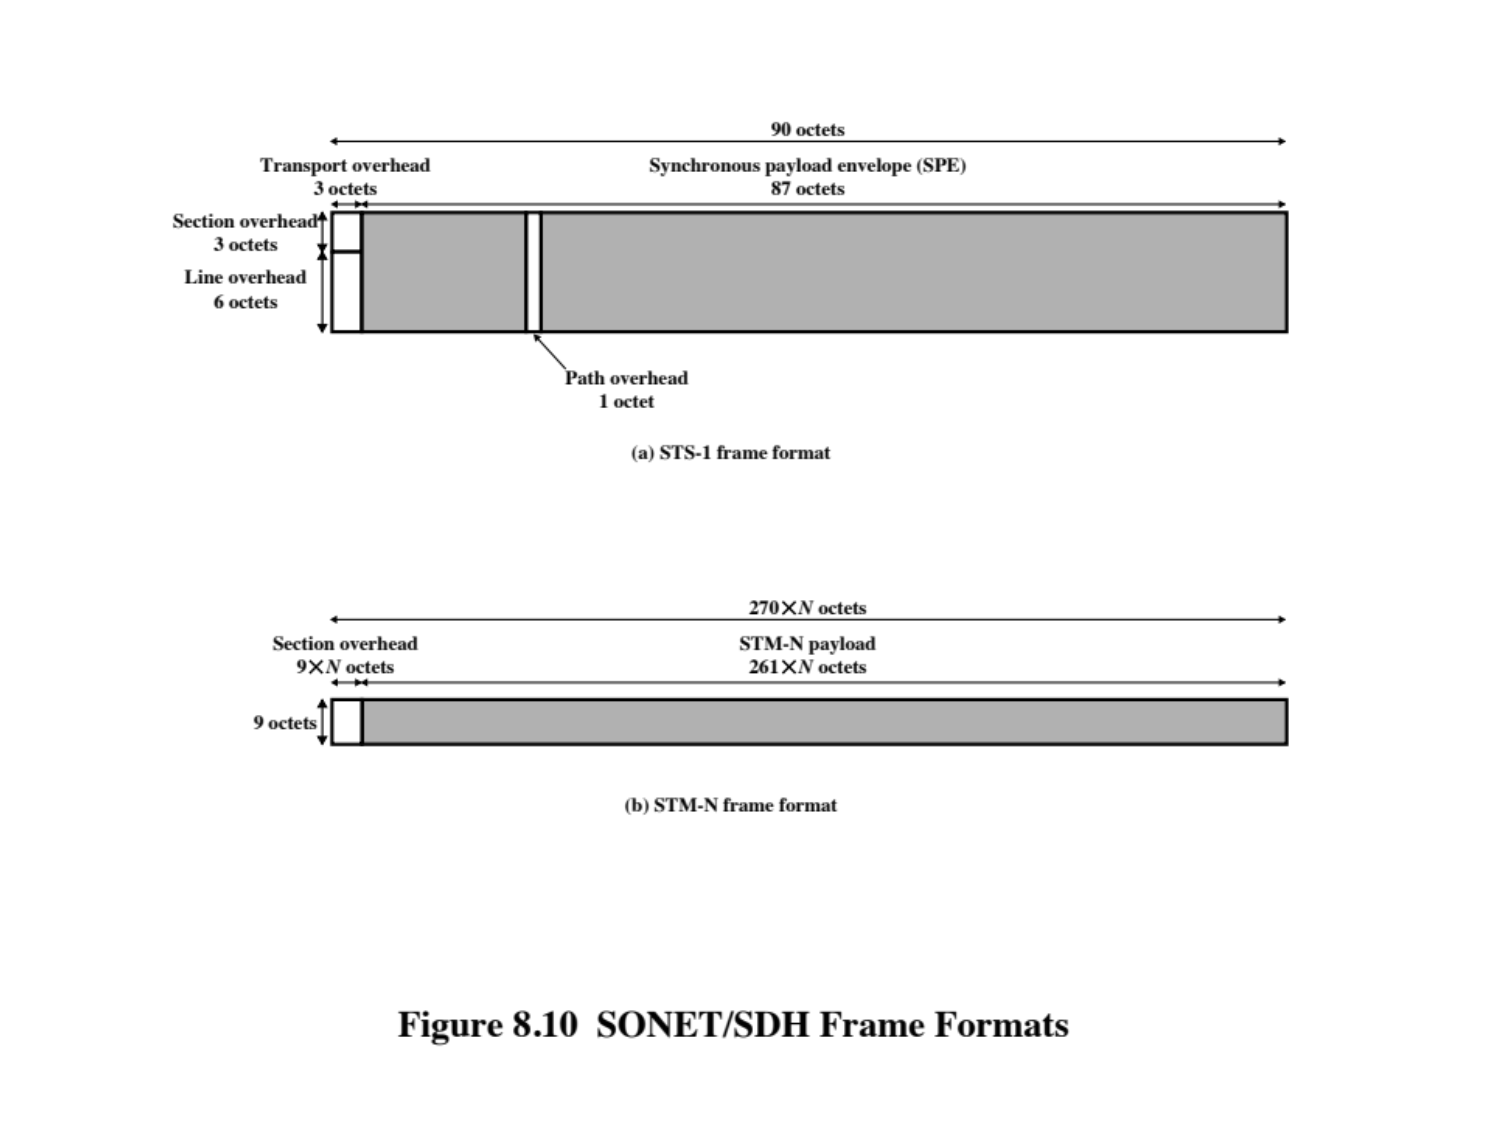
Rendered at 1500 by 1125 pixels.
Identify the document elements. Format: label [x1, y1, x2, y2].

picture [137, 62, 1357, 1074]
